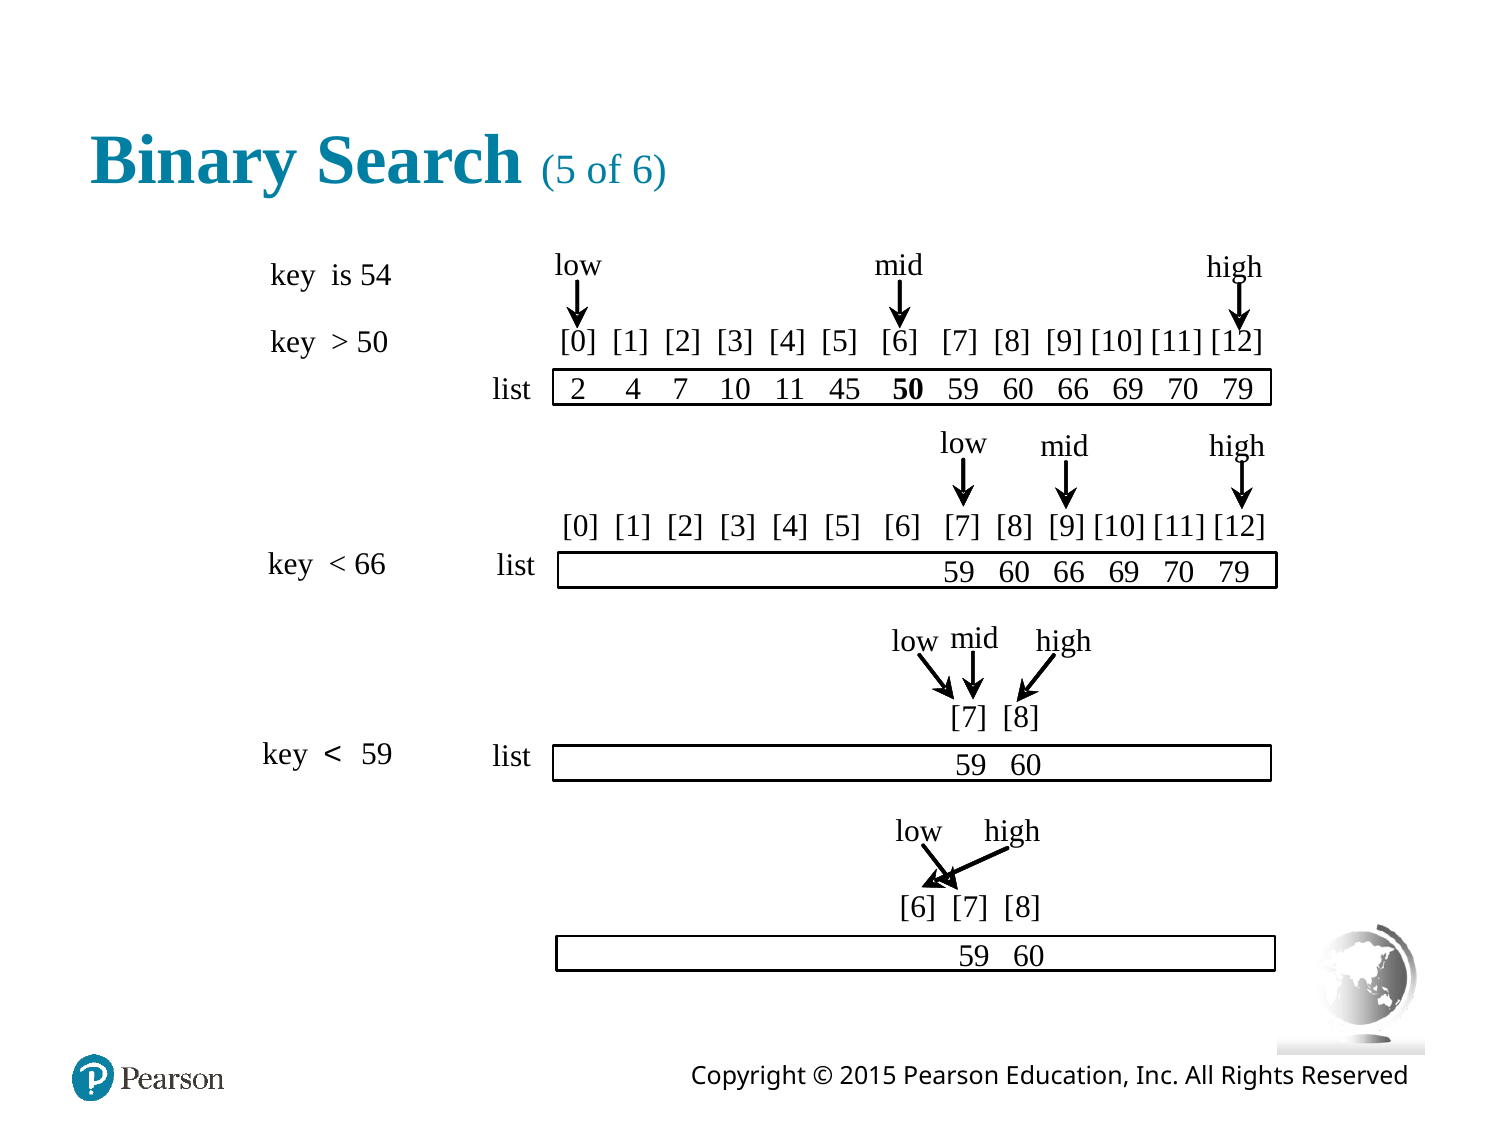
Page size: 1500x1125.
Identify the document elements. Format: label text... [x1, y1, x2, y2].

title Binary Search (5 of 6) [75, 37, 1425, 213]
picture [72, 1088, 82, 1101]
picture [161, 235, 1425, 1055]
picture [81, 1063, 106, 1088]
picture [99, 1054, 224, 1101]
picture [72, 1054, 88, 1070]
